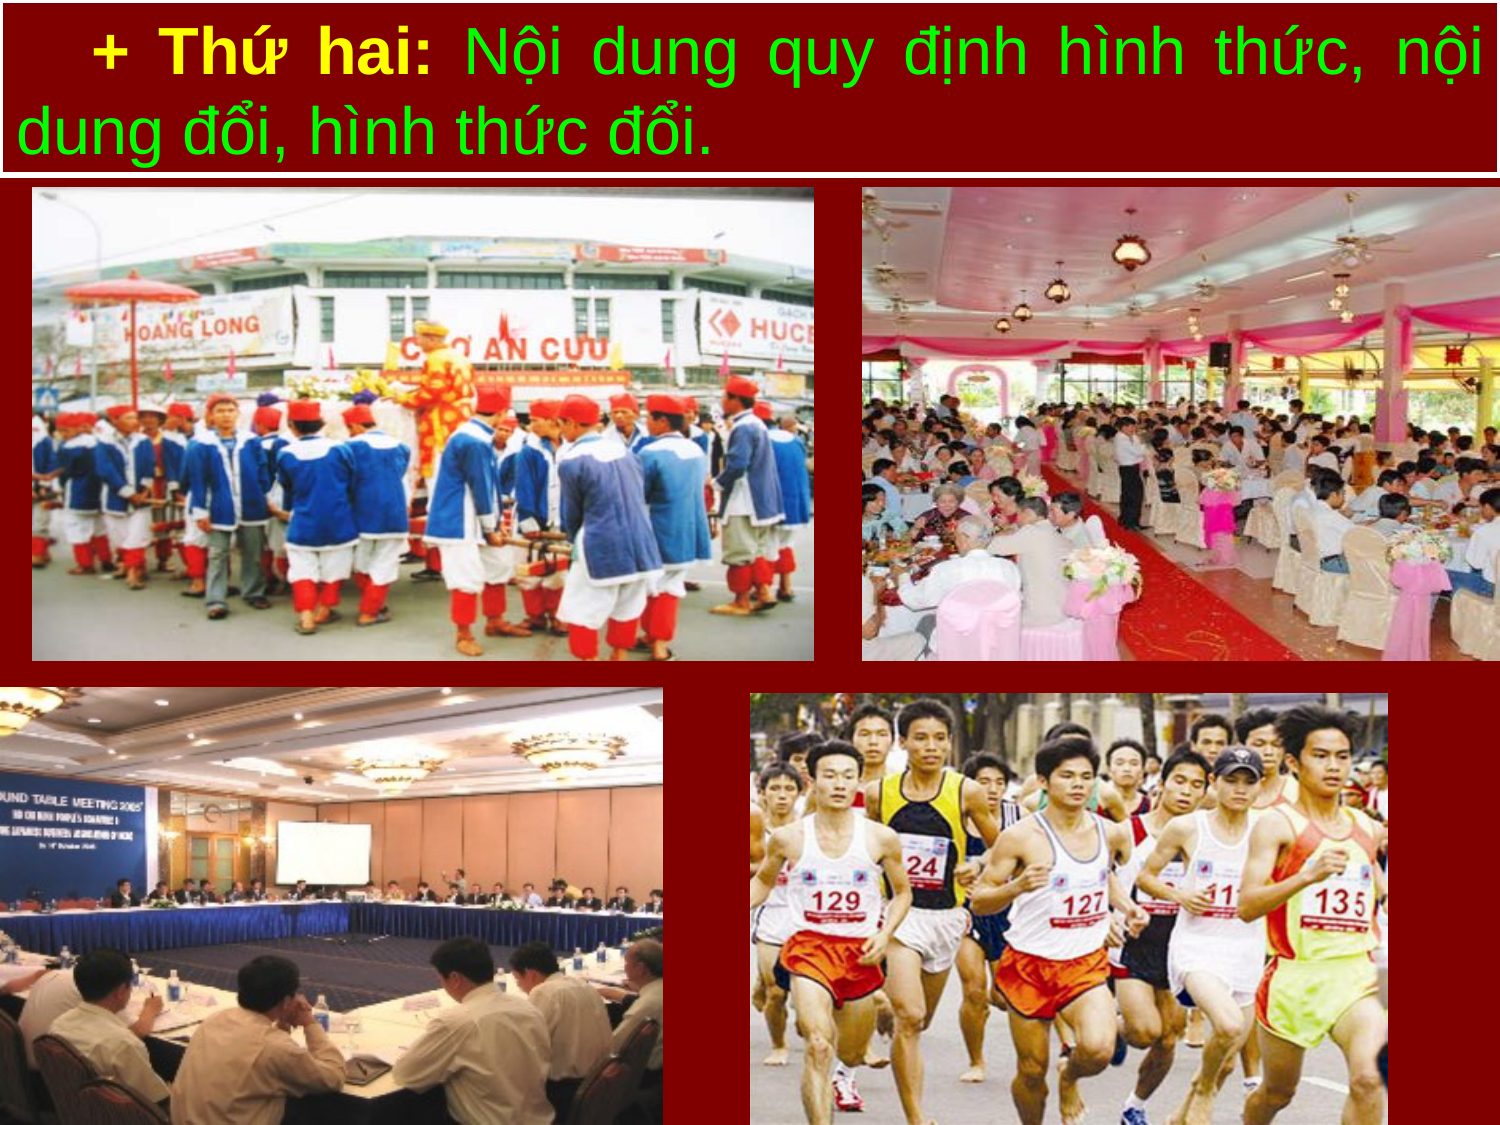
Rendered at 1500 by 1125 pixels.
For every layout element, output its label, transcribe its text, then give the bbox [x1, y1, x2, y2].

picture [862, 187, 1500, 662]
picture [0, 687, 663, 1125]
picture [749, 693, 1388, 1125]
picture [31, 187, 814, 662]
subtitle + Thứ hai: Nội dung quy định hình thức, nội dung đổi, hình thức đổi. [0, 0, 1500, 175]
